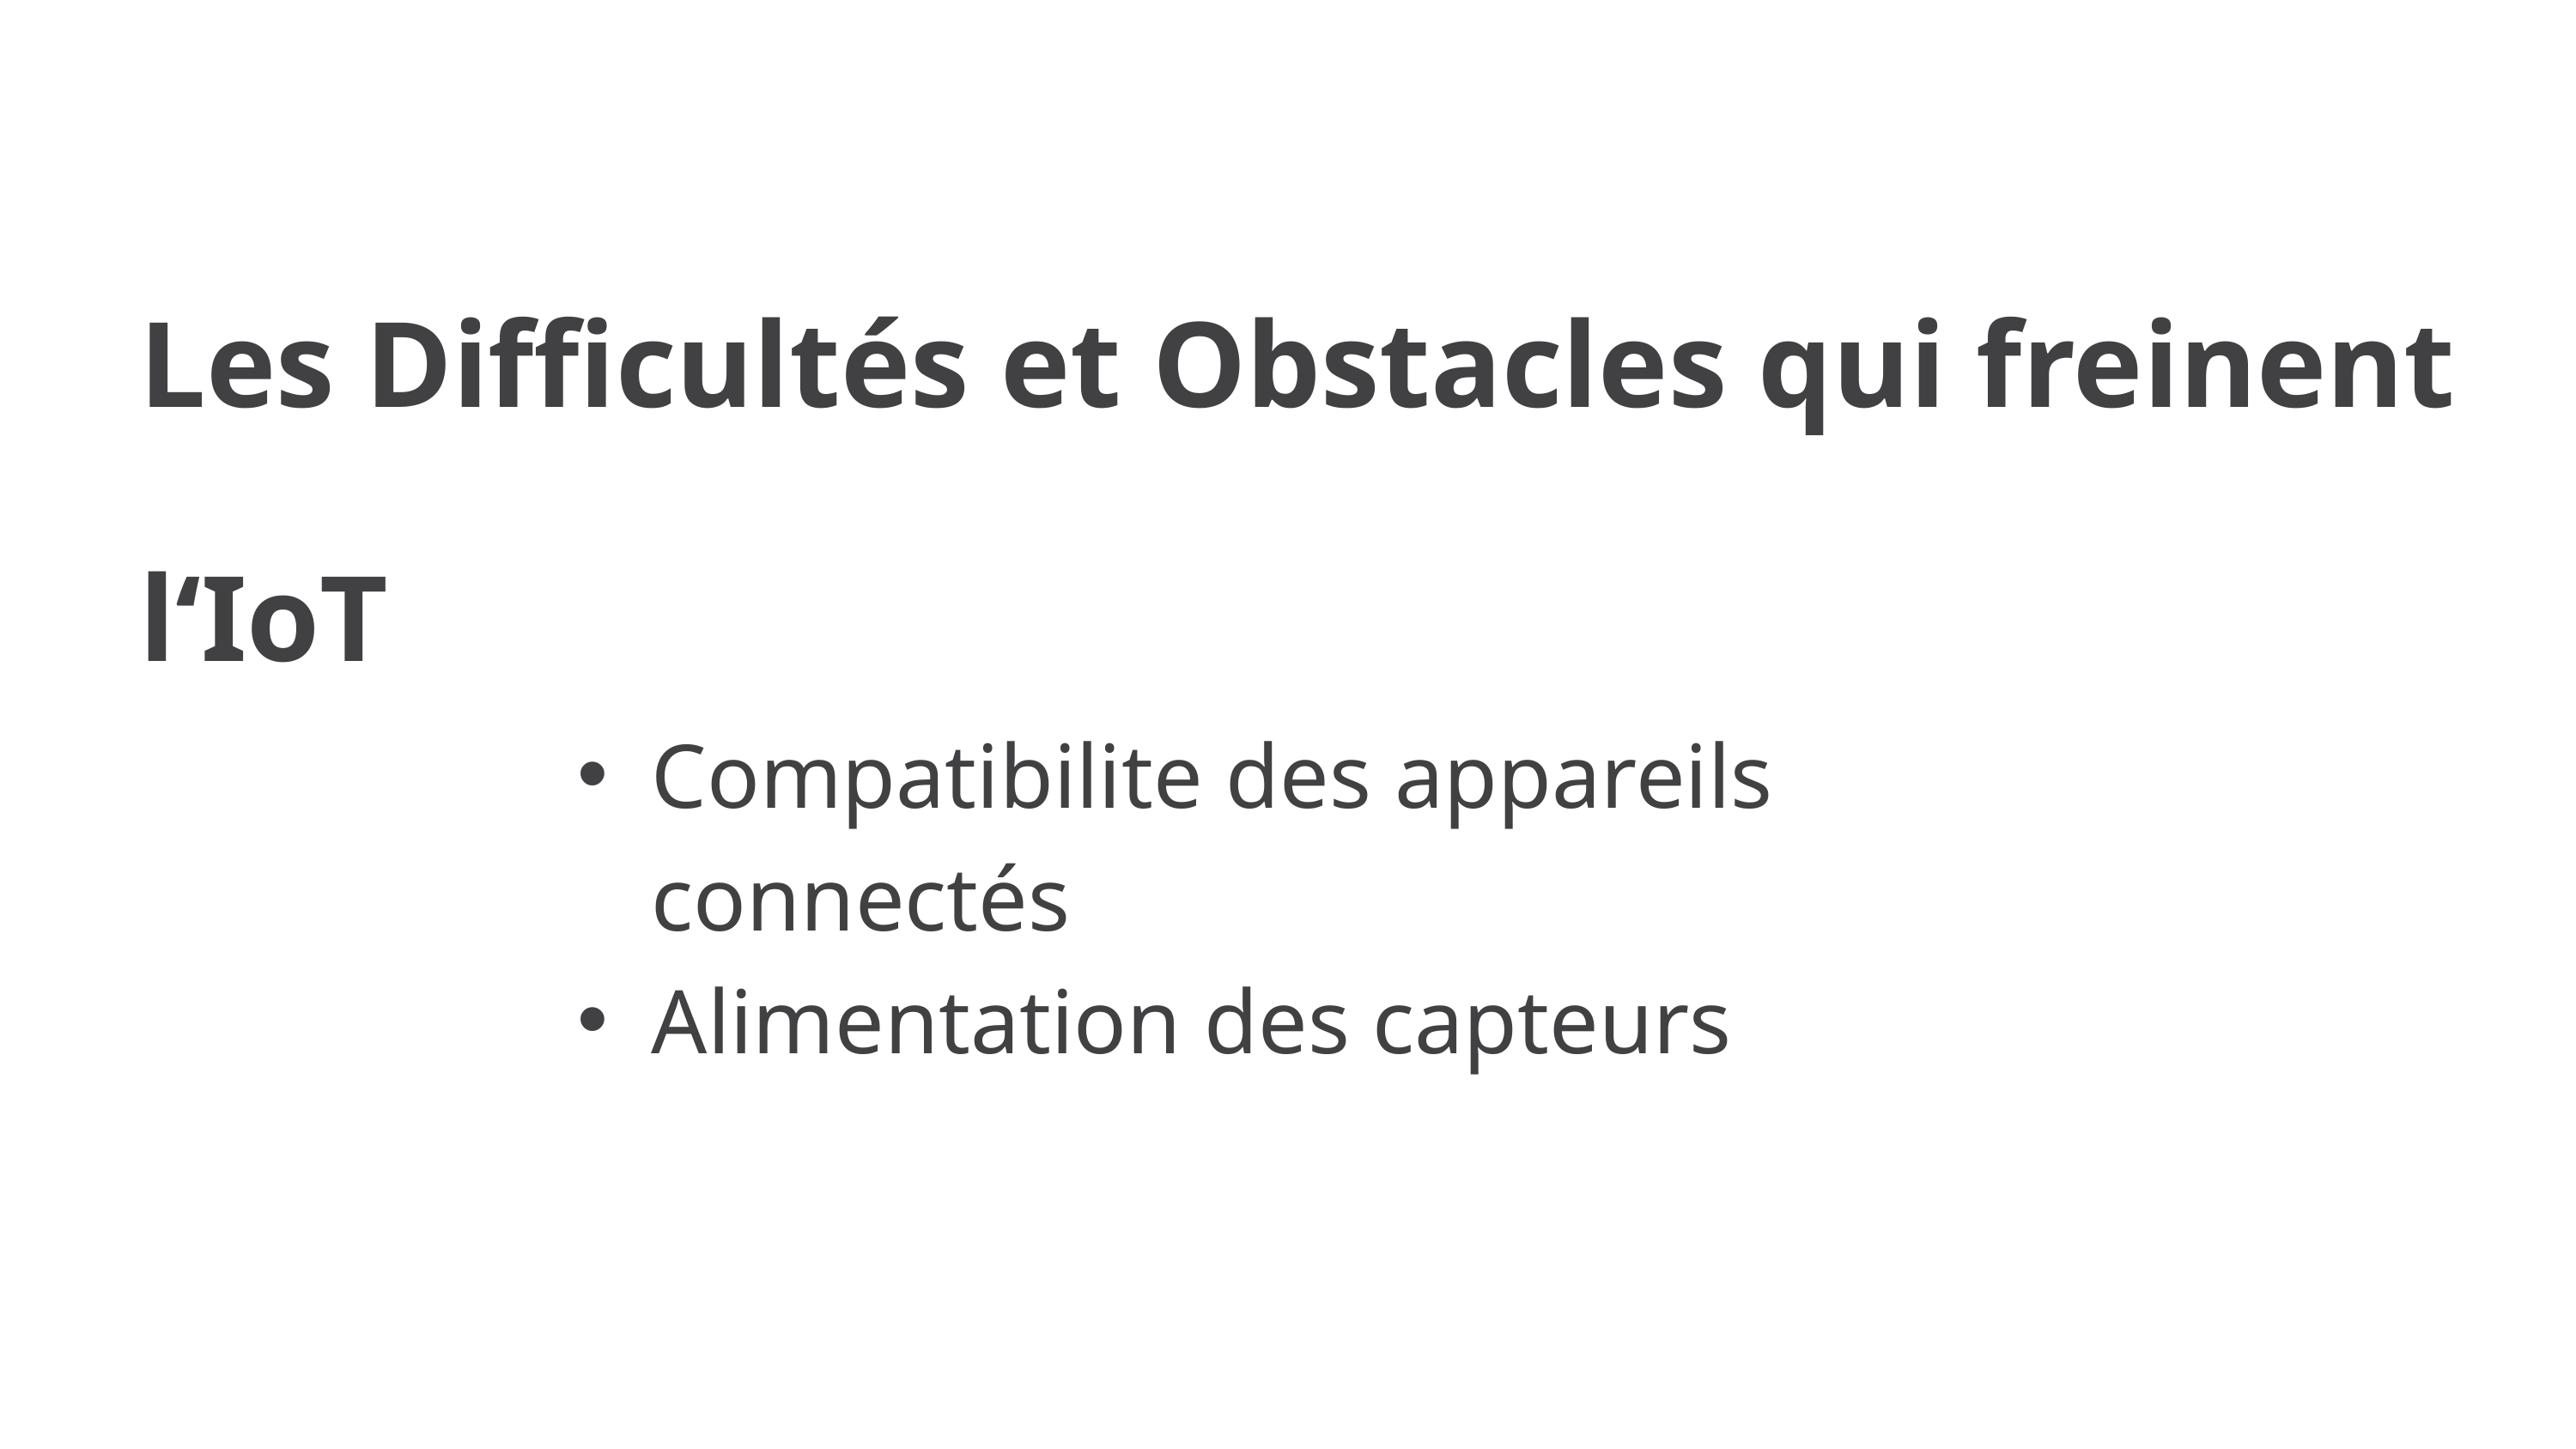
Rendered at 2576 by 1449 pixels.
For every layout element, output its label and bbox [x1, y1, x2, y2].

text_box [139, 177, 2501, 948]
